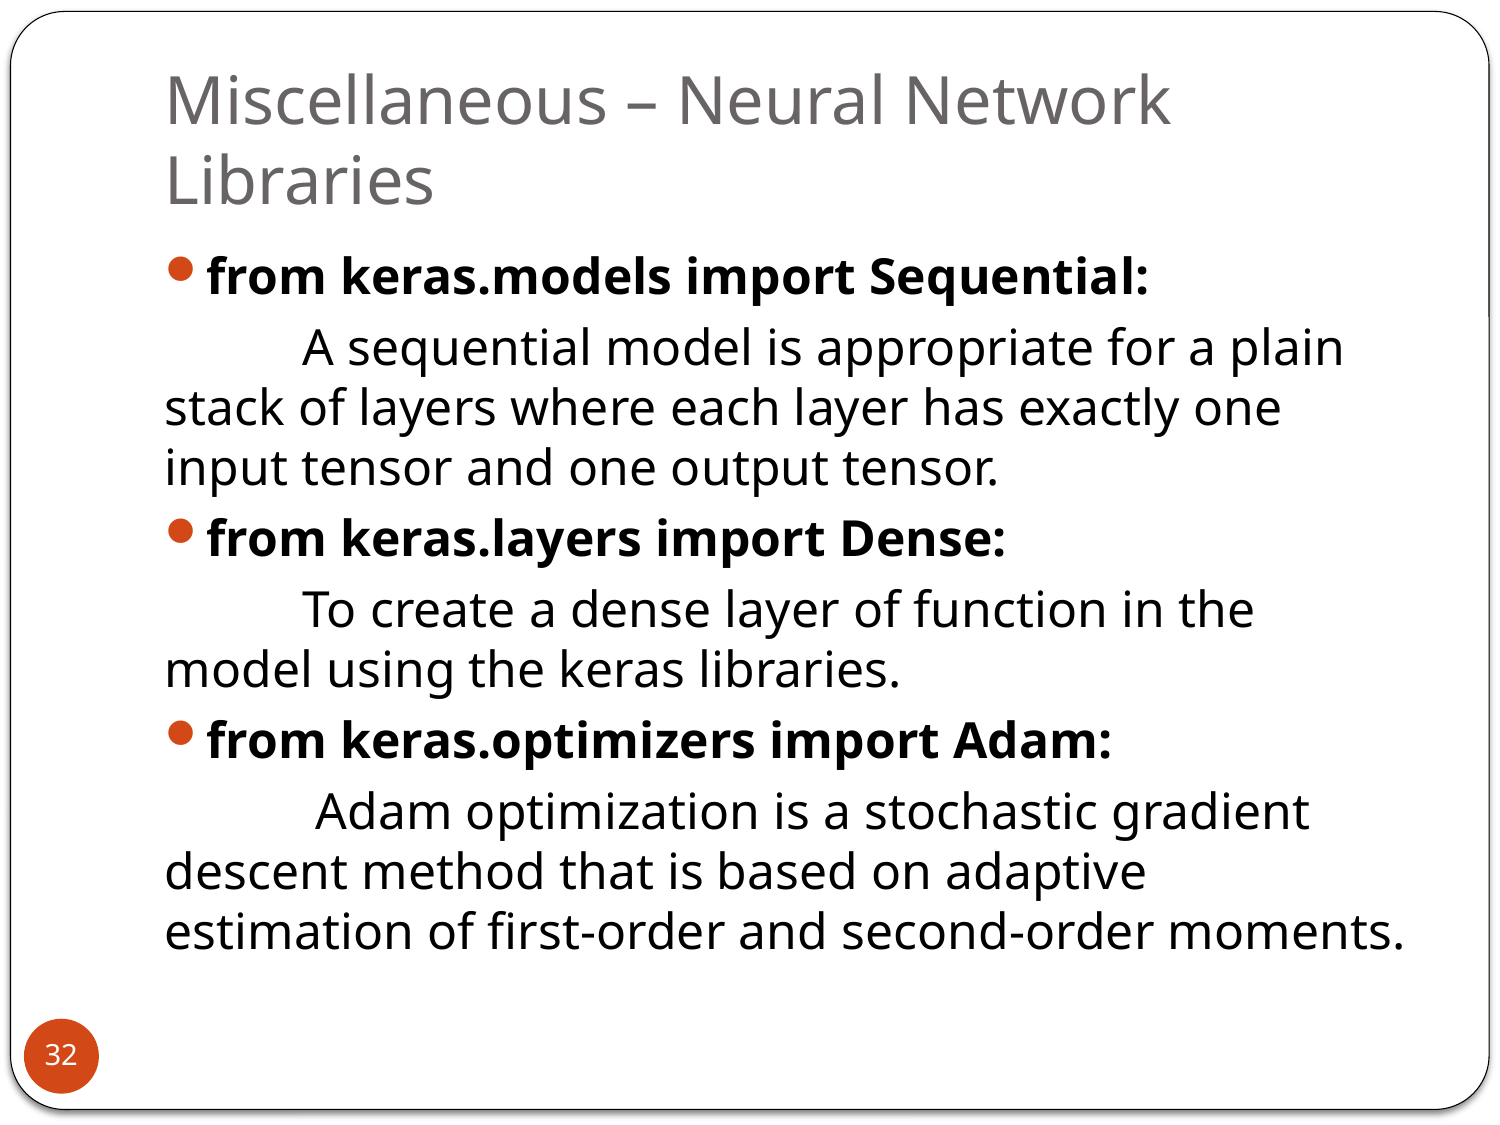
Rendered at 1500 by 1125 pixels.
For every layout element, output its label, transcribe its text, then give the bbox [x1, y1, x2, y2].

list from keras.models import Sequential: A sequential model is appropriate for a plain stack of layers where each layer has exactly one input tensor and one output tensor. from keras.layers import Dense: To create a dense layer of function in the model using the keras libraries. from keras.optimizers import Adam: Adam optimization is a stochastic gradient descent method that is based on adaptive estimation of first-order and second-order moments. [150, 237, 1425, 988]
slide_number 32 [23, 1018, 99, 1094]
title Miscellaneous – Neural Network Libraries [150, 45, 1425, 233]
